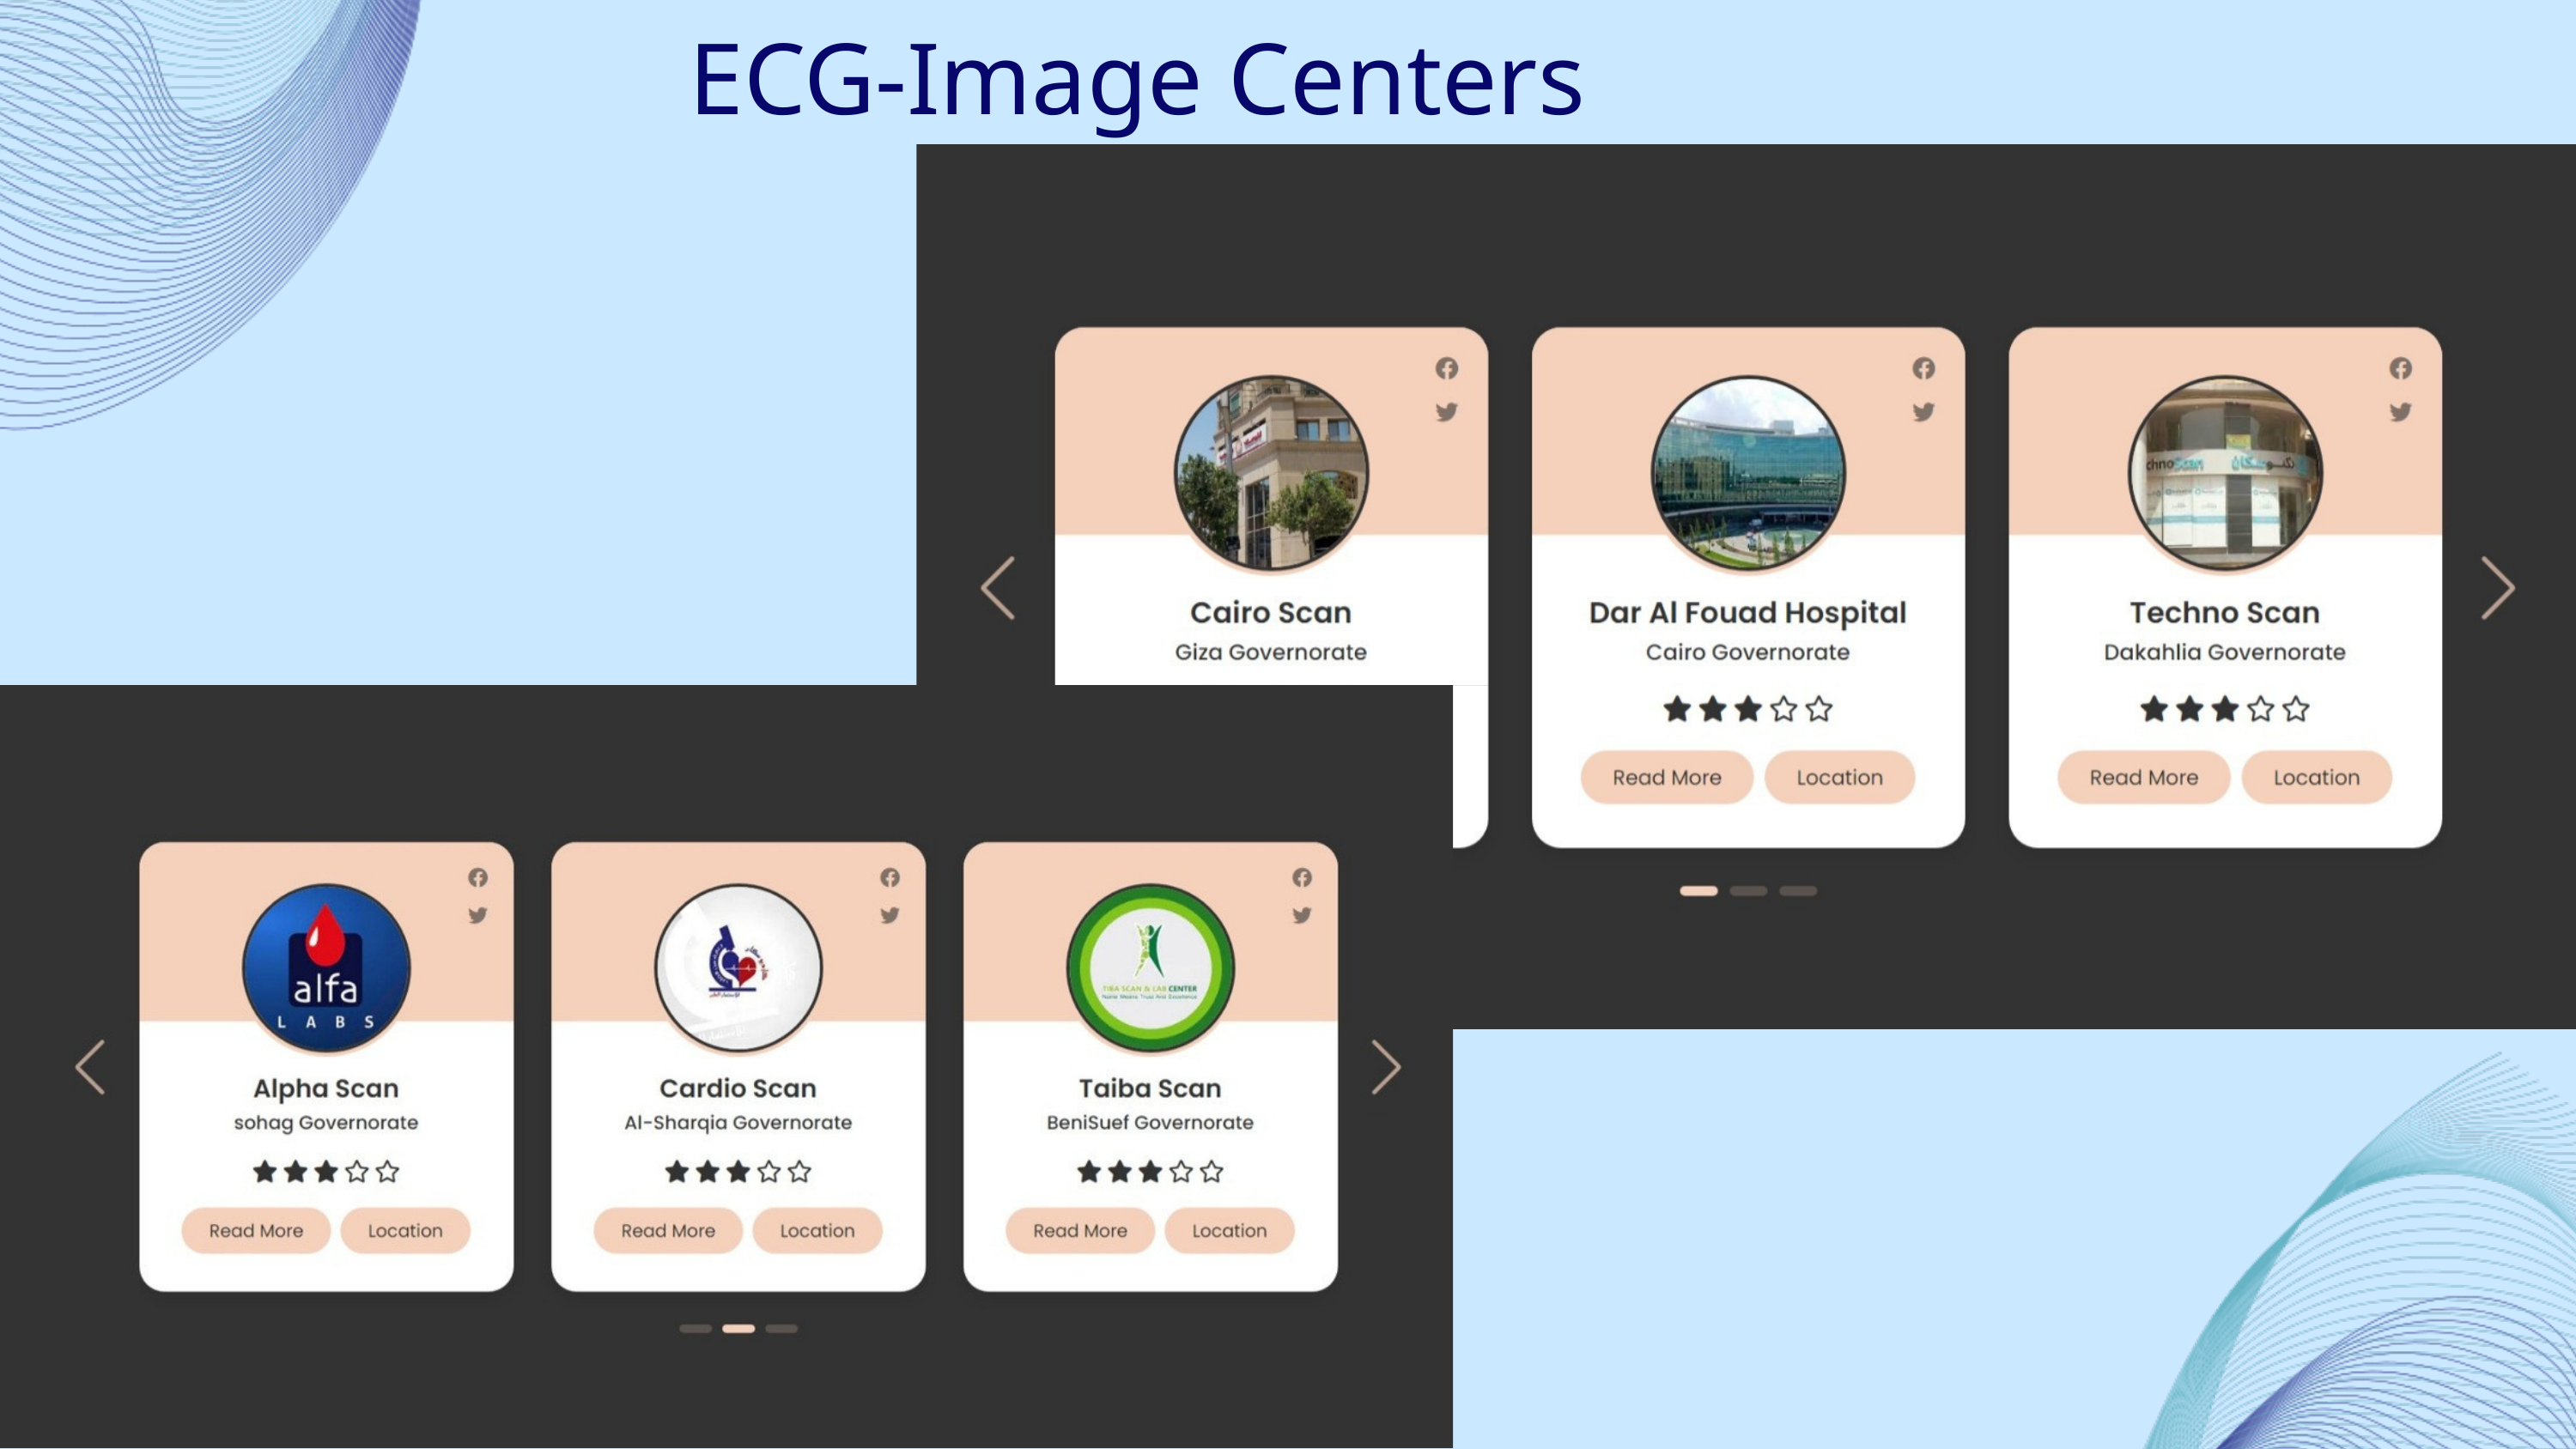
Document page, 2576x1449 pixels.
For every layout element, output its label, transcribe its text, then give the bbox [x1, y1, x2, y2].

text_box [0, 684, 1516, 1449]
text_box ECG-Image Centers [689, 0, 1660, 135]
text_box [0, 0, 431, 487]
text_box [1945, 1044, 2576, 1449]
text_box [916, 144, 2576, 1029]
